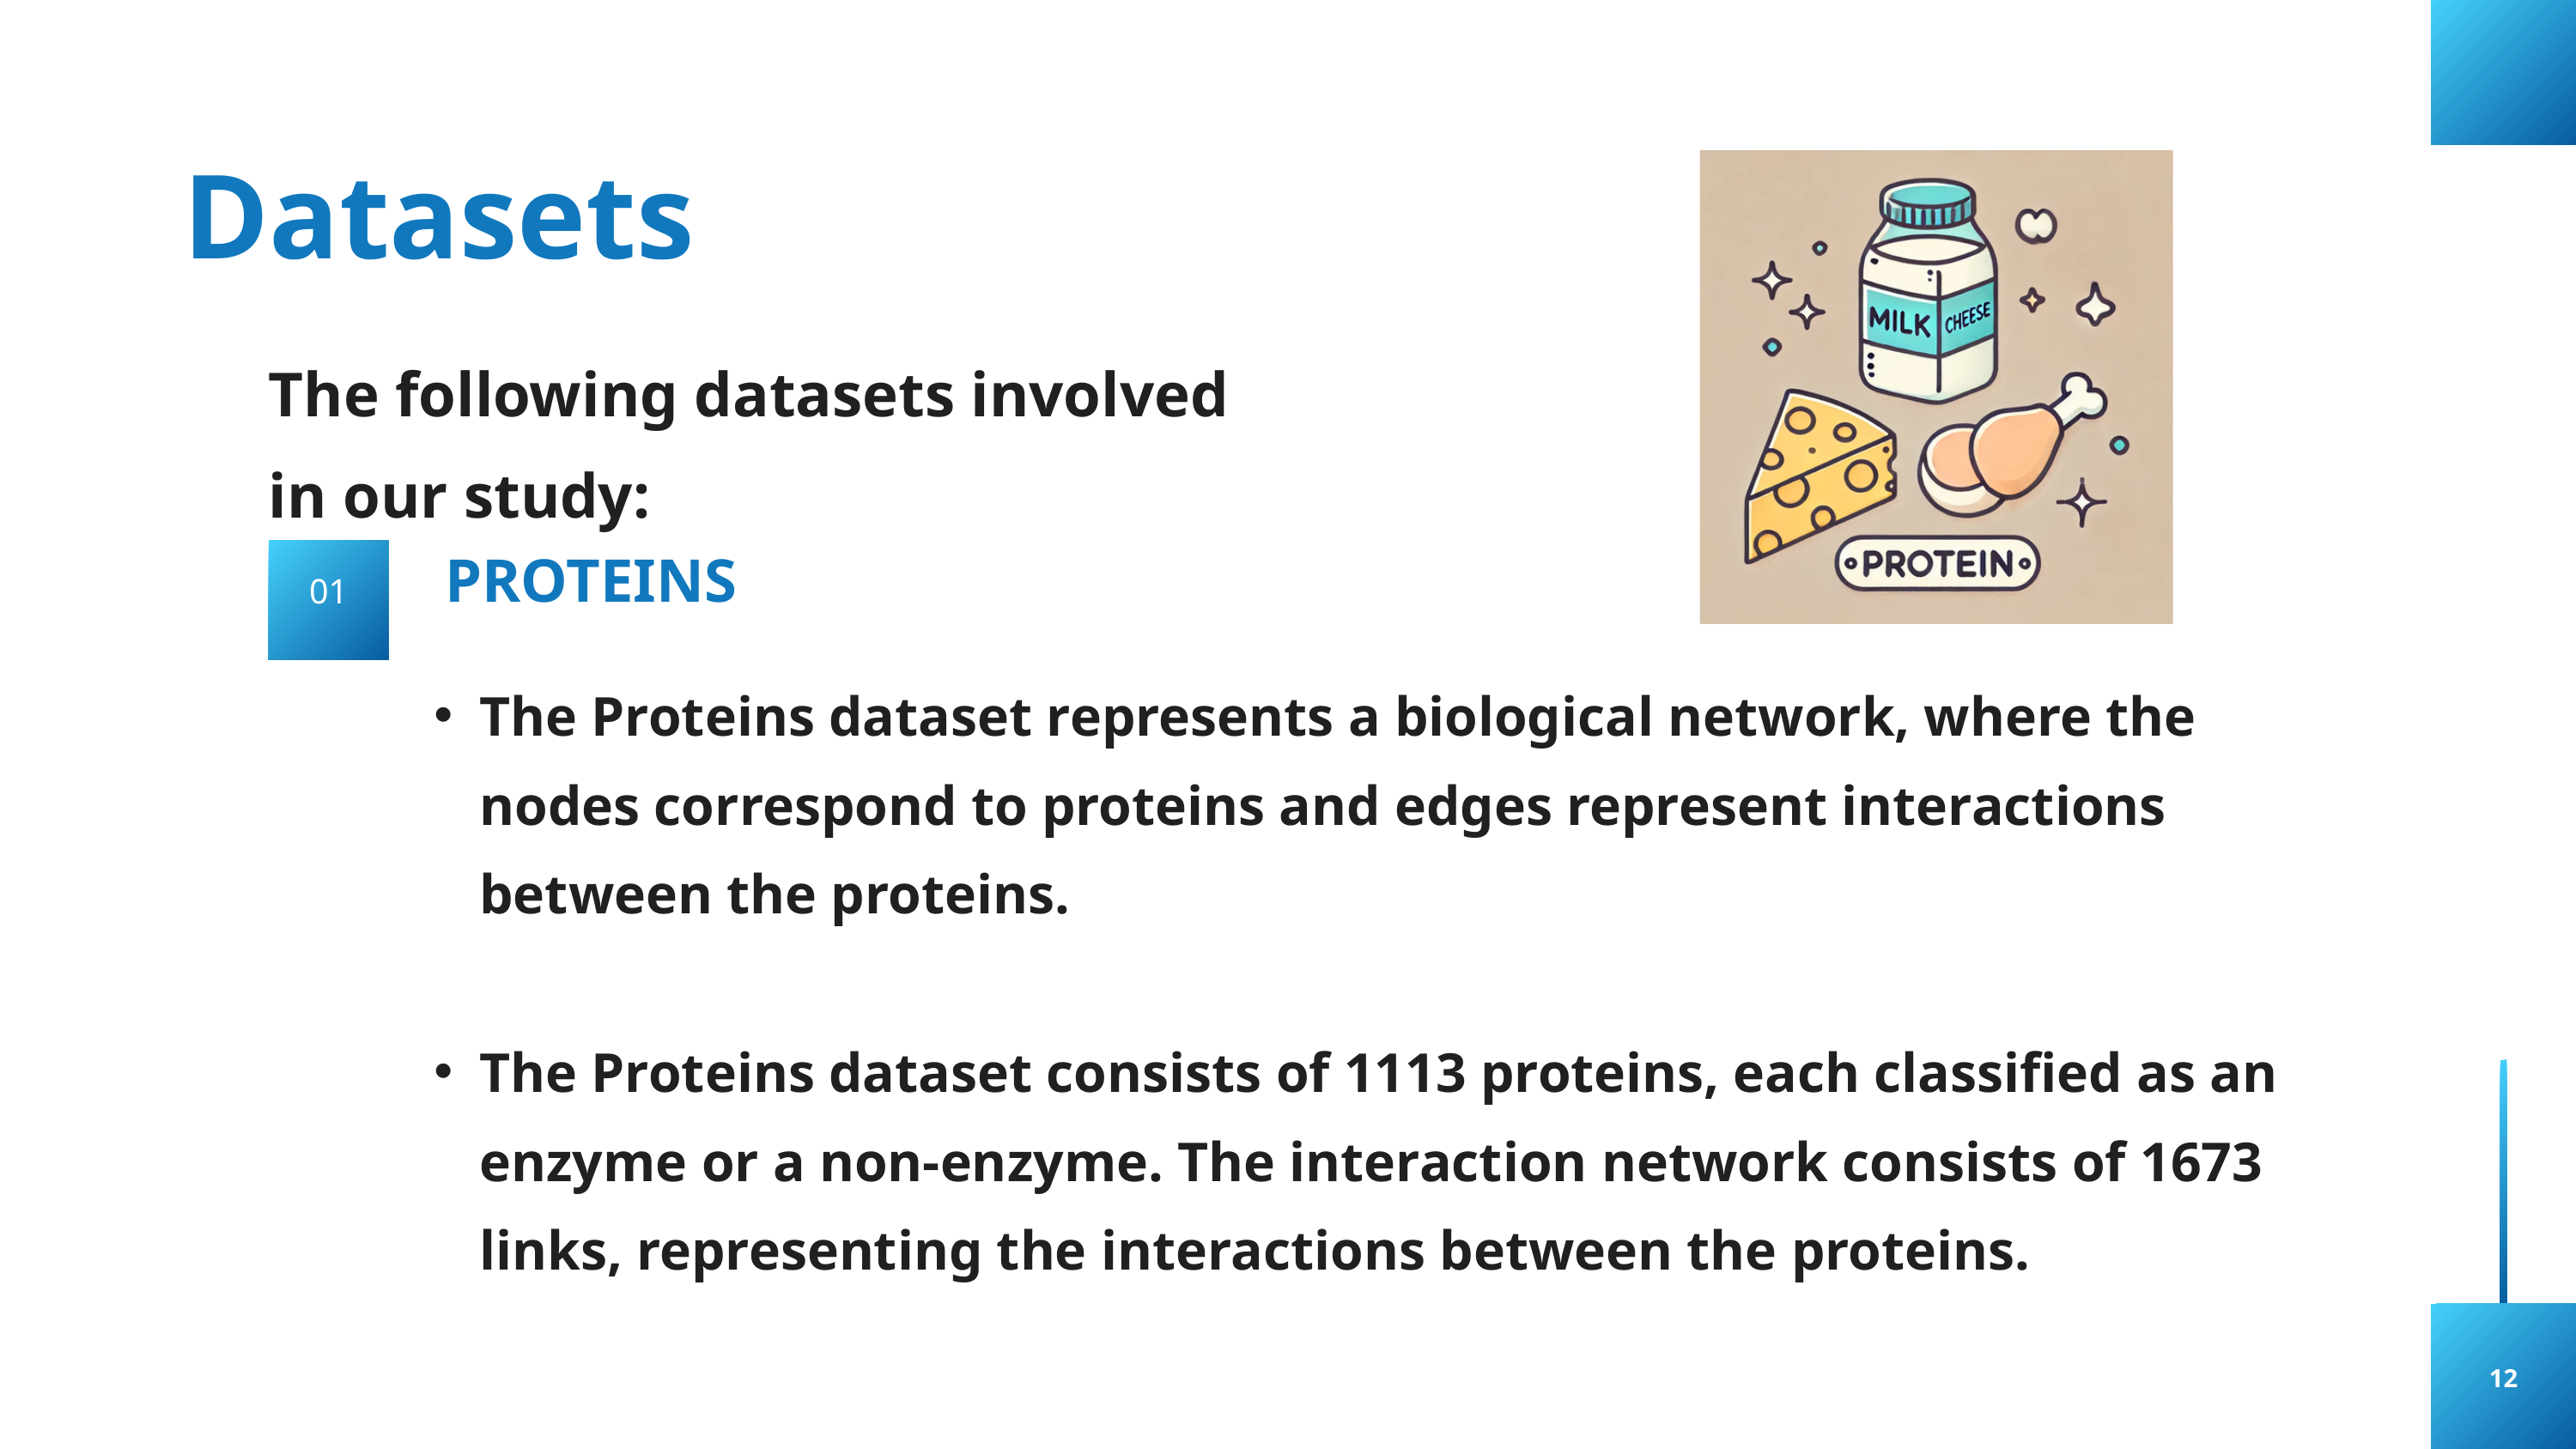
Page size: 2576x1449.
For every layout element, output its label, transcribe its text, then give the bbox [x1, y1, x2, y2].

text_box Datasets [152, 154, 1700, 282]
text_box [268, 540, 389, 661]
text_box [2430, 0, 2576, 145]
text_box The Proteins dataset represents a biological network, where the nodes correspond to proteins and edges represent interactions between the proteins. The Proteins dataset consists of 1113 proteins, each classified as an enzyme or a non-enzyme. The interaction network consists of 1673 links, representing the interactions between the proteins. [388, 658, 2307, 1449]
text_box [2500, 1059, 2507, 1302]
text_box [2430, 1303, 2576, 1449]
text_box PROTEINS [445, 530, 1348, 614]
text_box [1699, 150, 2173, 624]
text_box The following datasets involved in our study: [268, 328, 1291, 530]
